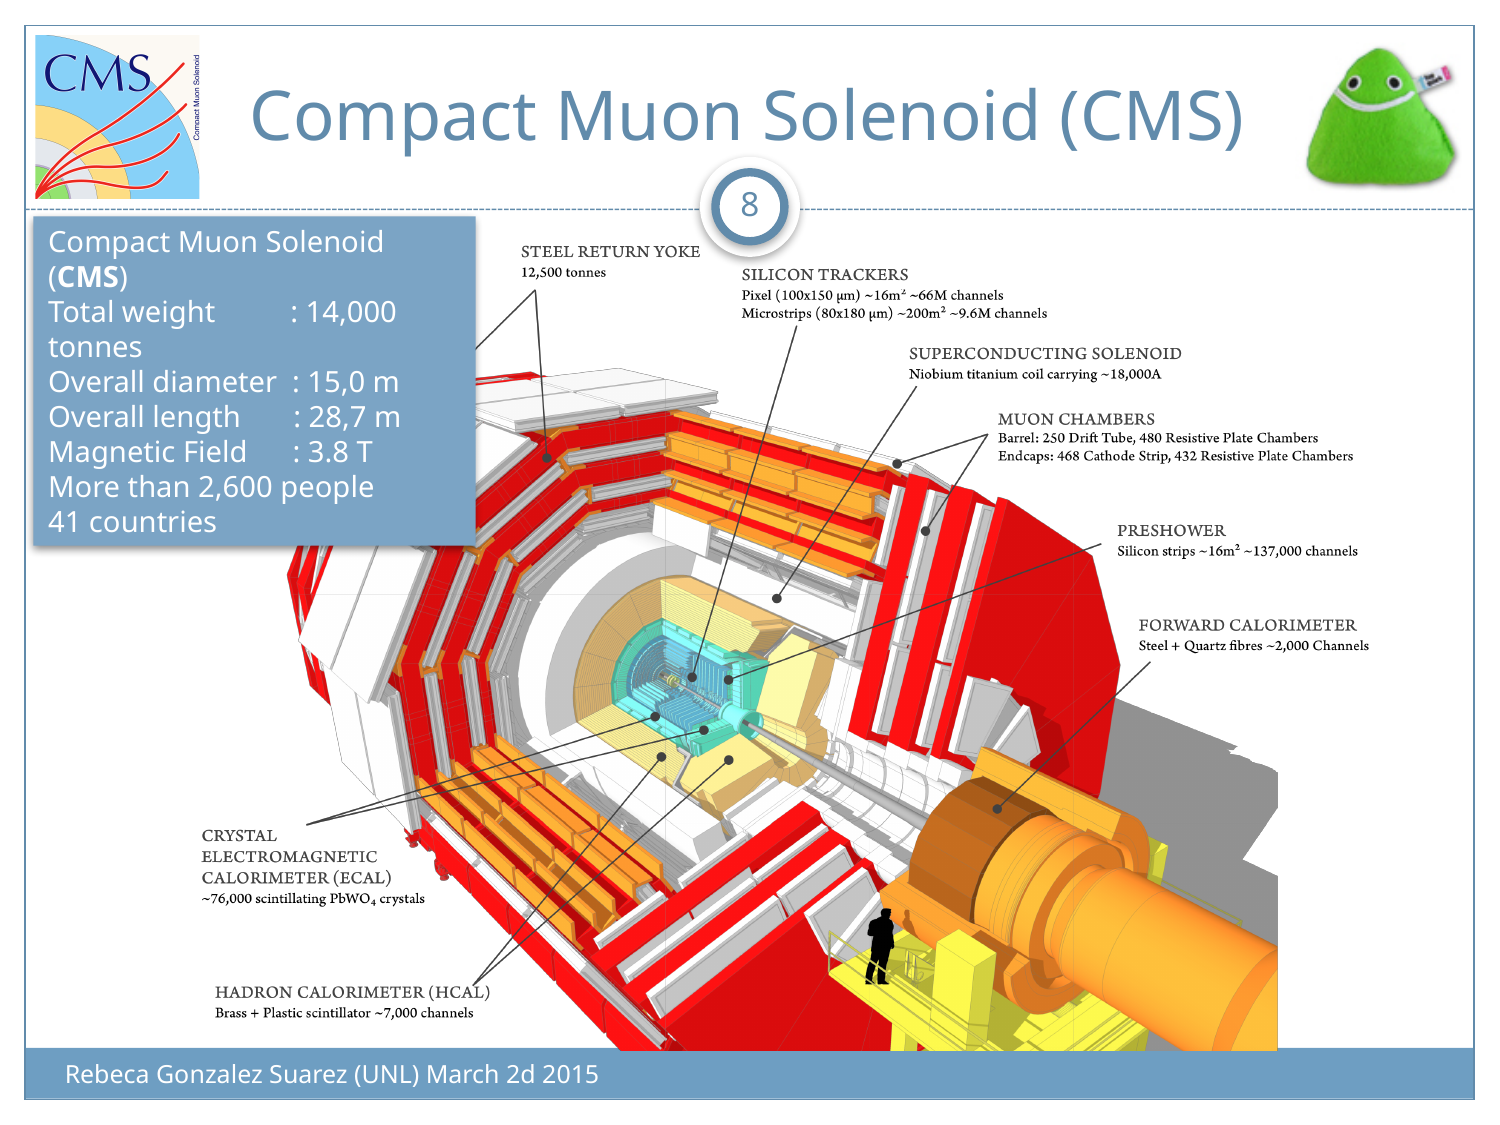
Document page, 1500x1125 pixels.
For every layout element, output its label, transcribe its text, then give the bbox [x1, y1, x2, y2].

picture [179, 204, 1377, 1051]
picture [35, 35, 200, 199]
picture [1295, 42, 1467, 196]
footer Rebeca Gonzalez Suarez (UNL) March 2d 2015 [50, 1051, 638, 1112]
text_box Compact Muon Solenoid (CMS) Total weight : 14,000 tonnes Overall diameter : 15,0 m Overall length : 28,7 m Magnetic Field : 3.8 T More than 2,600 people 41 countries [33, 216, 172, 546]
slide_number 8 [712, 169, 788, 201]
title Compact Muon Solenoid (CMS) [199, 37, 1296, 162]
